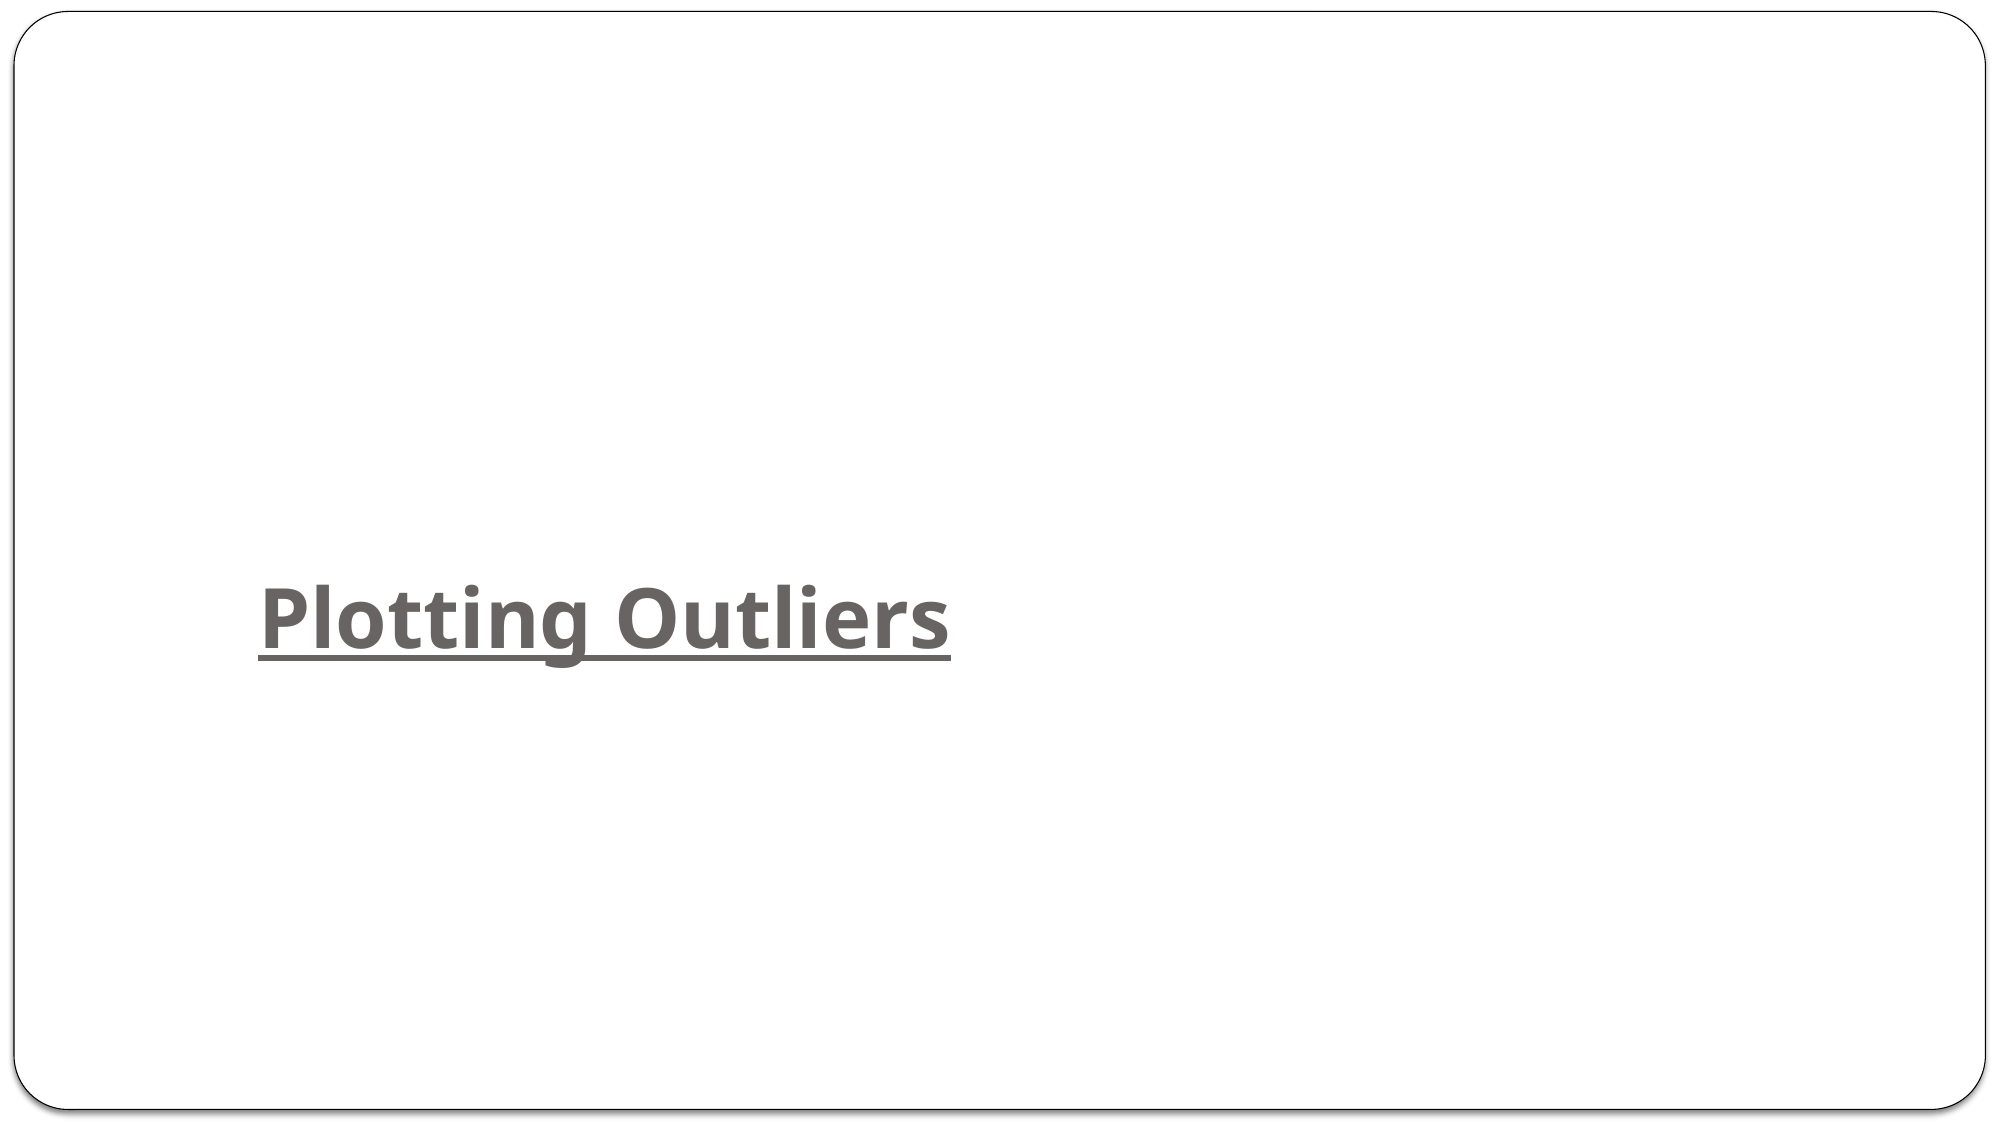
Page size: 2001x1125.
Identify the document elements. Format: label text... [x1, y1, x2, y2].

title Plotting Outliers [243, 253, 1887, 681]
